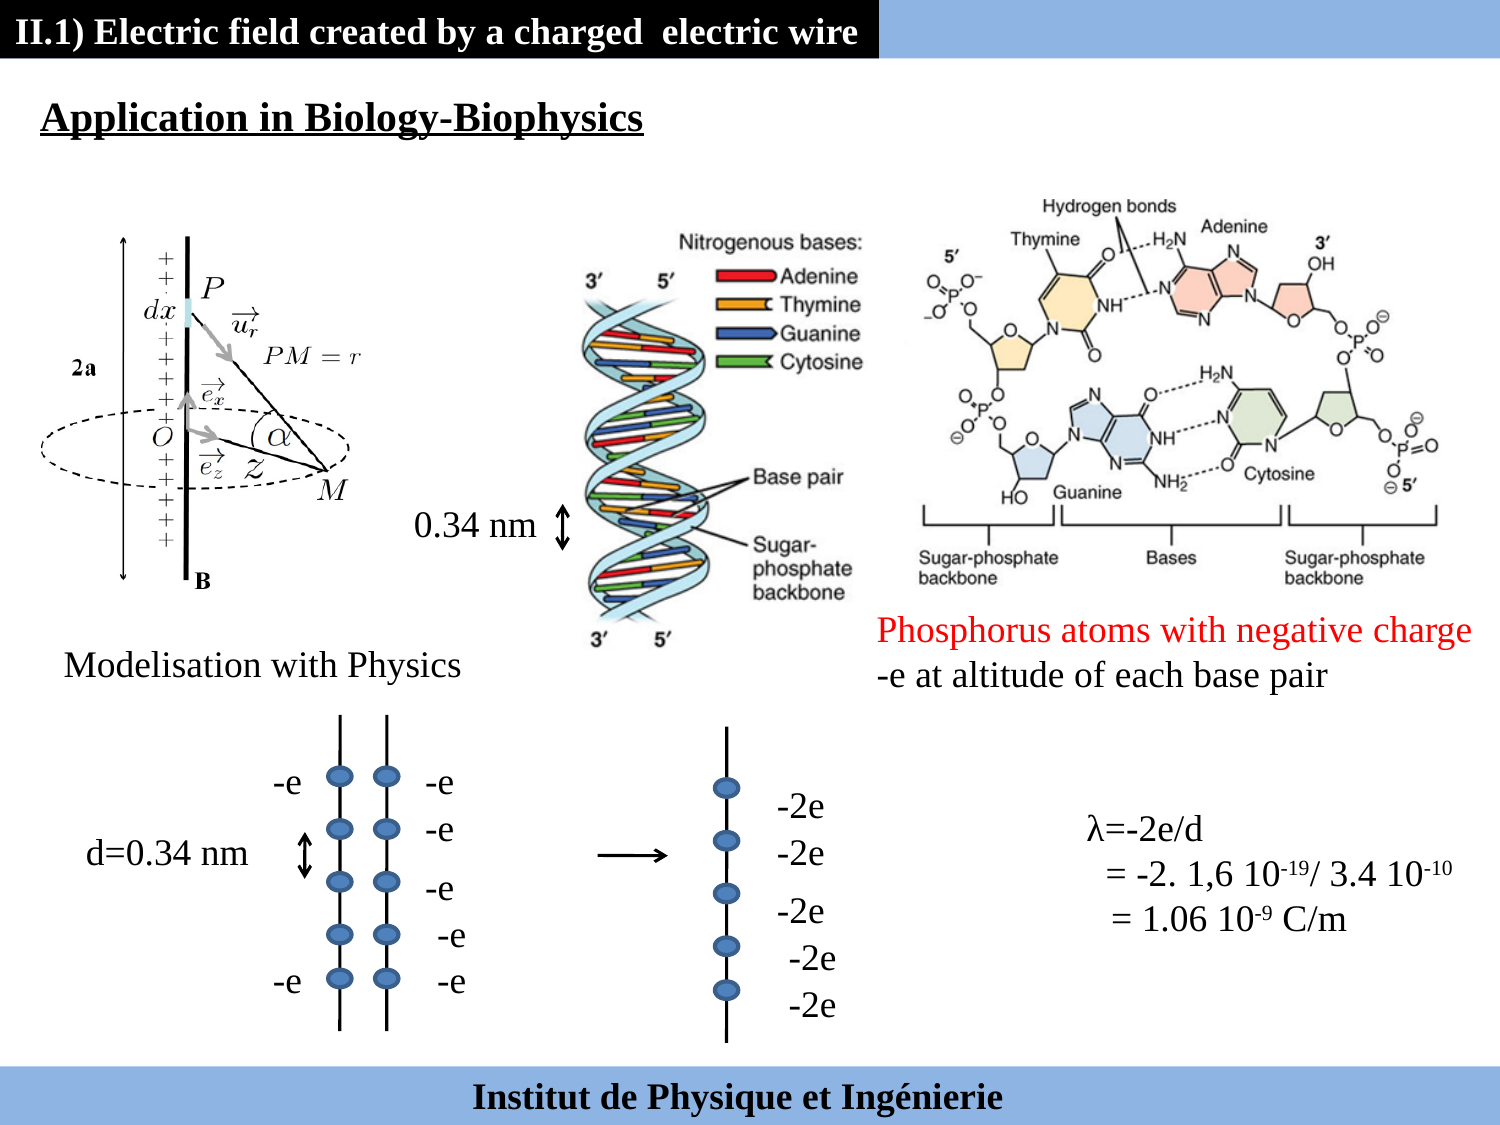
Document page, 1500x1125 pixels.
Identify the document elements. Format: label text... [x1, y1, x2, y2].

text_box [0, 1064, 400, 1125]
text_box -e [258, 749, 318, 810]
text_box -e [410, 796, 470, 855]
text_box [714, 726, 739, 1044]
text_box [881, 0, 1500, 61]
text_box -e [410, 749, 470, 796]
text_box 0.34 nm [399, 492, 553, 552]
text_box -2e [773, 972, 852, 1033]
text_box -e [422, 949, 482, 1009]
text_box -e [410, 855, 470, 916]
text_box Institut de Physique et Ingénierie [400, 1064, 1028, 1125]
text_box [785, 0, 1395, 60]
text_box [327, 714, 352, 1032]
picture [573, 198, 868, 653]
text_box II.1) Electric field created by a charged electric wire [0, 0, 785, 60]
text_box -2e [762, 773, 840, 820]
text_box -2e [762, 878, 840, 939]
text_box -e [422, 902, 482, 949]
text_box -e [258, 949, 318, 1009]
picture [902, 198, 1442, 591]
text_box Phosphorus atoms with negative charge -e at altitude of each base pair [861, 597, 1498, 703]
text_box d=0.34 nm [71, 820, 265, 880]
text_box λ=-2e/d = -2. 1,6 10-19/ 3.4 10-10 = 1.06 10-9 C/m [1071, 796, 1487, 947]
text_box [374, 714, 399, 1032]
text_box Modelisation with Physics [48, 632, 477, 693]
picture [34, 222, 392, 610]
text_box [1028, 1064, 1500, 1125]
text_box -2e [762, 820, 840, 878]
text_box Application in Biology-Biophysics [25, 82, 659, 147]
text_box -2e [773, 925, 852, 972]
